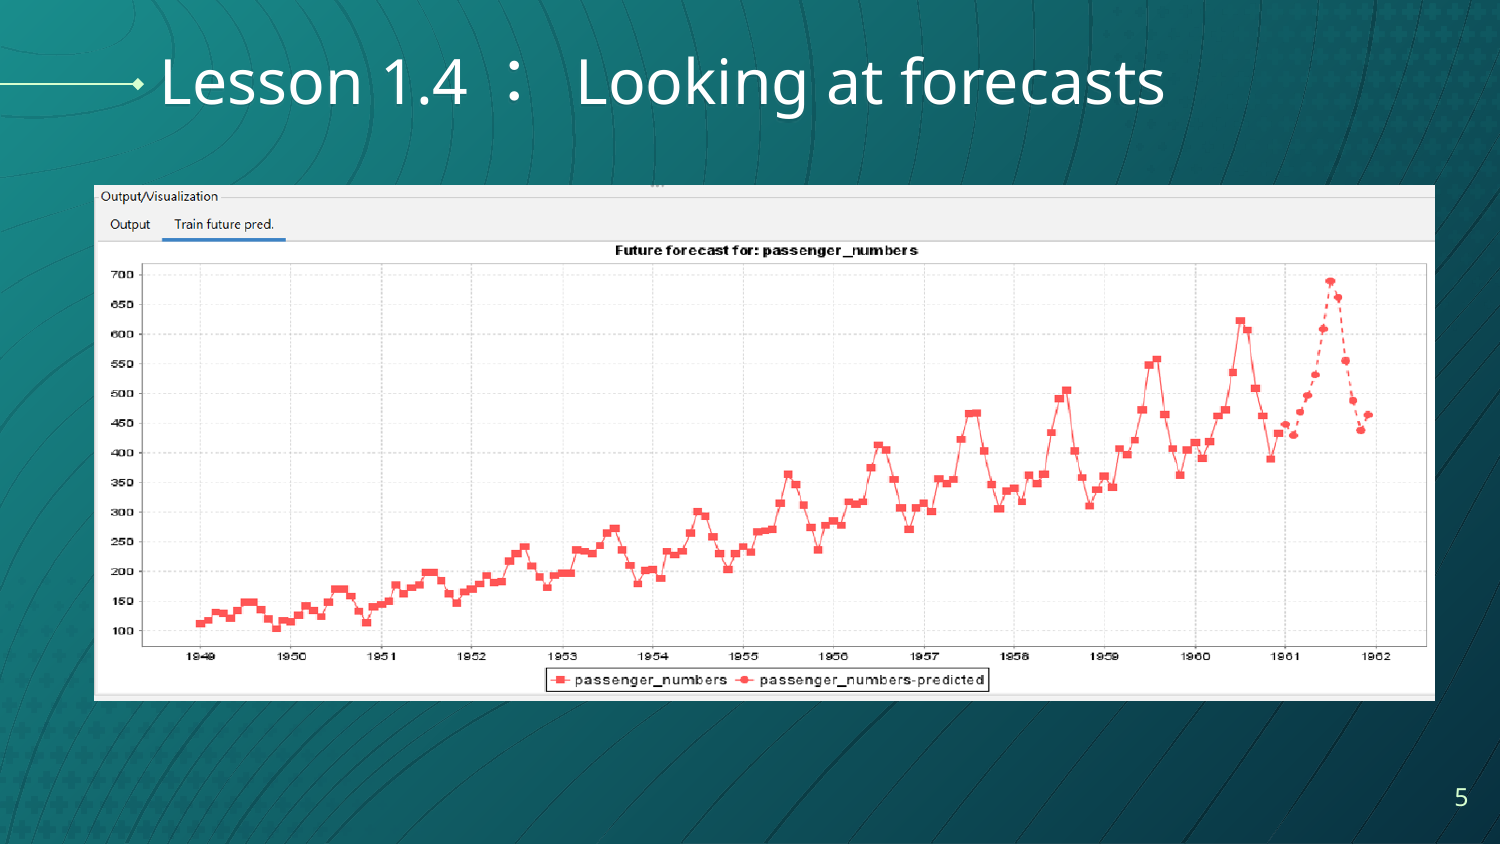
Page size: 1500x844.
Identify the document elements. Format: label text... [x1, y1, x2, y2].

title Lesson 1.4： Looking at forecasts [159, 51, 1340, 117]
slide_number 5 [1378, 766, 1469, 832]
picture [94, 185, 1435, 702]
